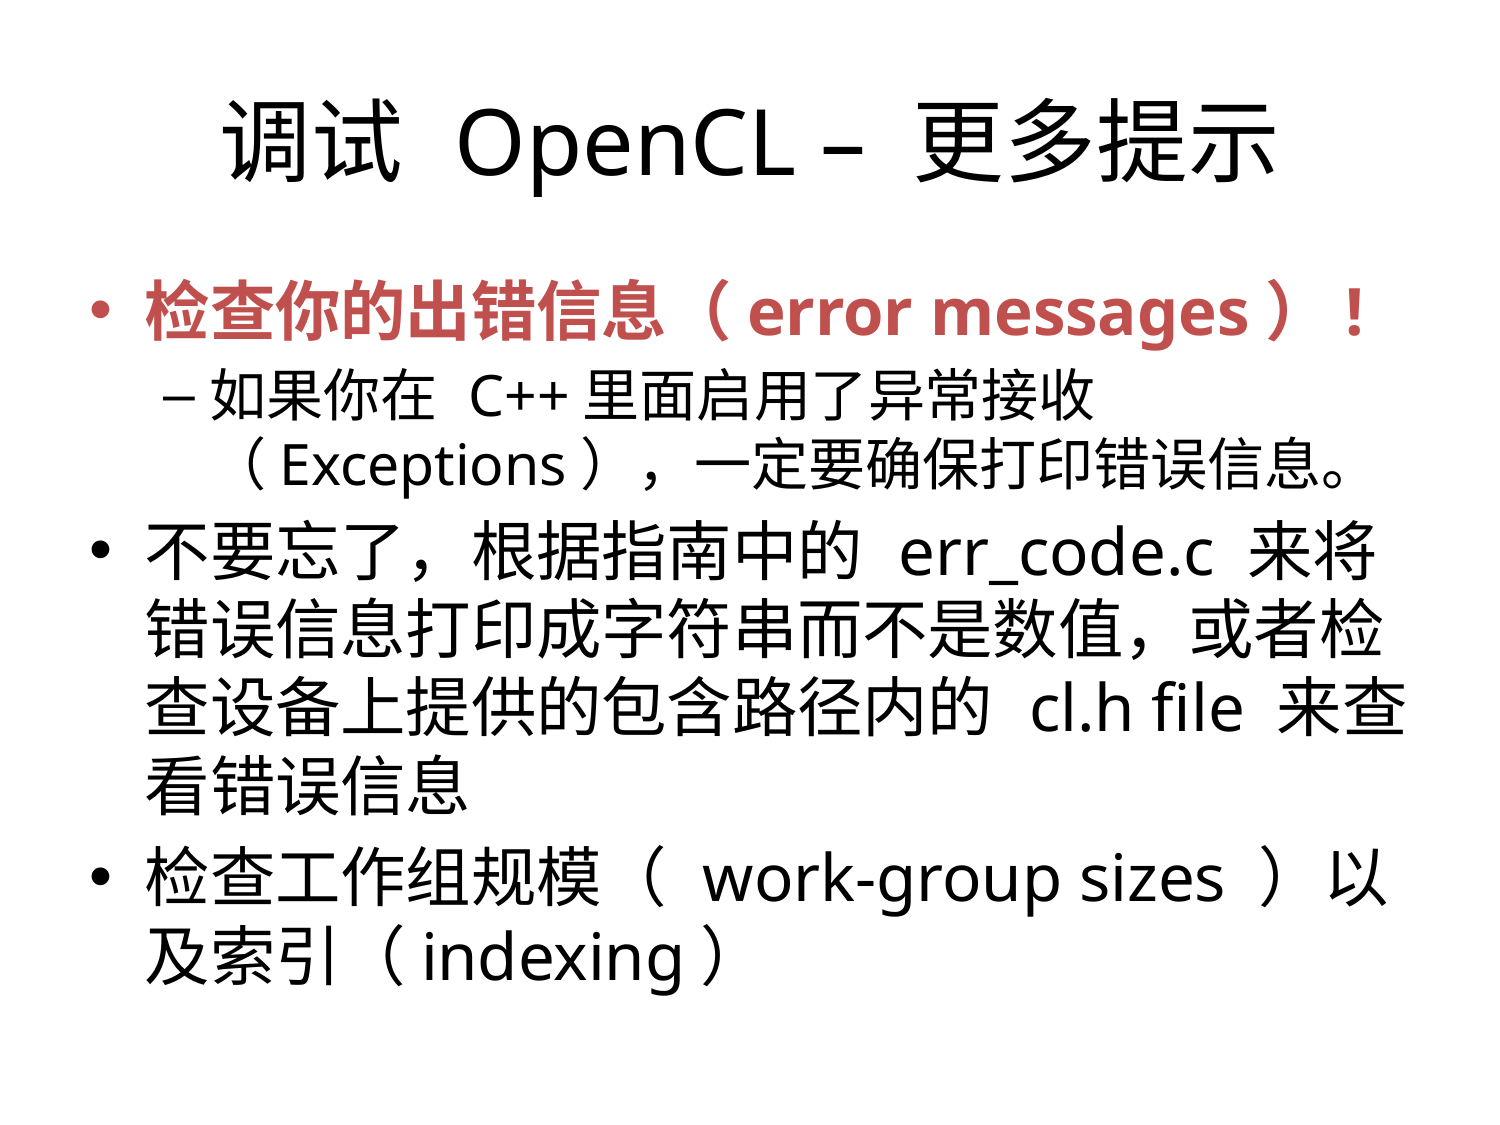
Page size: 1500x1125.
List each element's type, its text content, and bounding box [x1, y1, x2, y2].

text_box 调试 OpenCL – 更多提示 [74, 45, 1425, 233]
text_box 检查你的出错信息（error messages）! 如果你在 C++里面启用了异常接收（Exceptions），一定要确保打印错误信息。 不要忘了，根据指南中的 err_code.c 来将错误信息打印成字符串而不是数值，或者检查设备上提供的包含路径内的 cl.h file 来查看错误信息 检查工作组规模（ work-group sizes ）以及索引（indexing） [74, 262, 1425, 1005]
